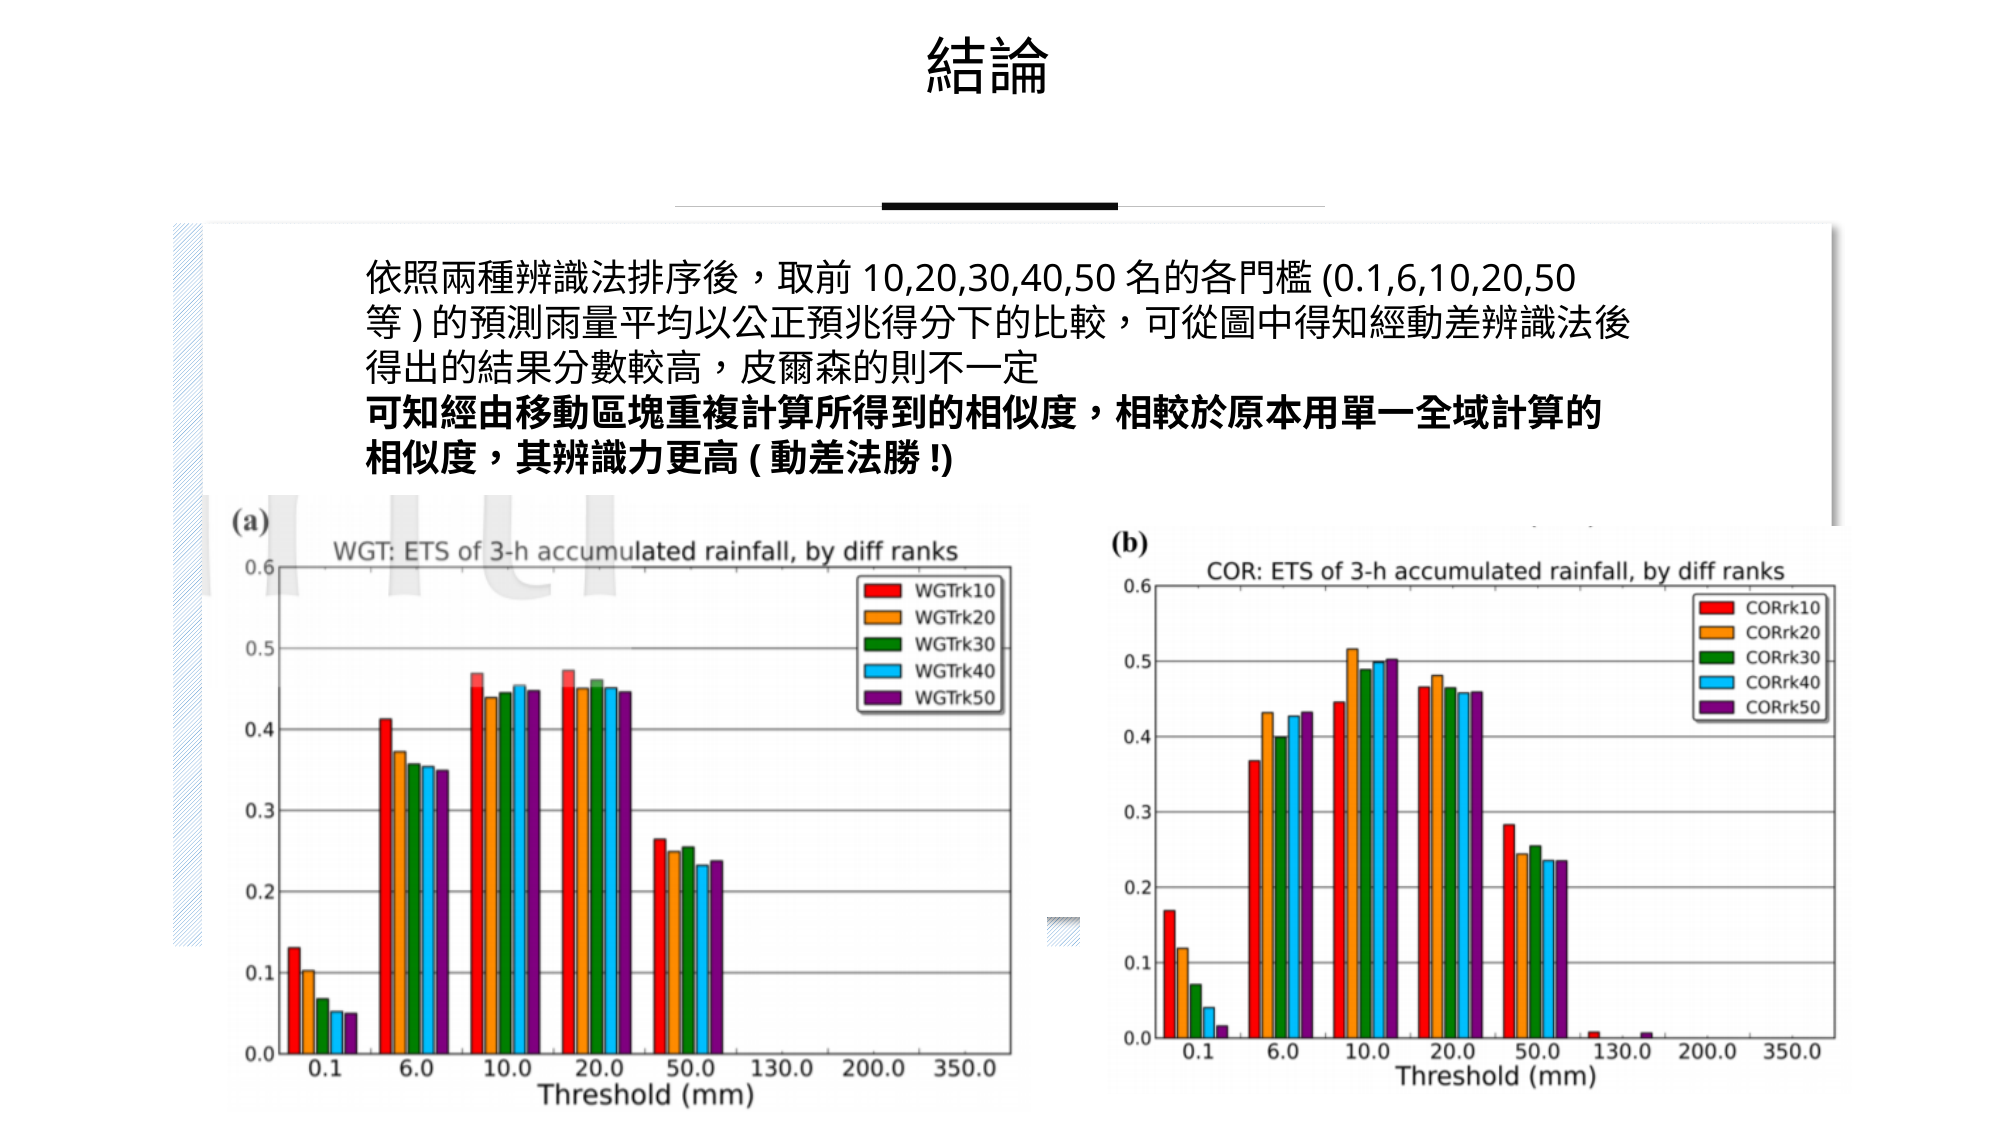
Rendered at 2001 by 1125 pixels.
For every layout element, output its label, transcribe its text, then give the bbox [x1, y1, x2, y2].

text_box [173, 223, 1832, 947]
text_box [675, 202, 1325, 211]
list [202, 495, 1047, 1112]
picture [1079, 526, 1878, 1094]
text_box 結論 [143, 27, 1833, 120]
